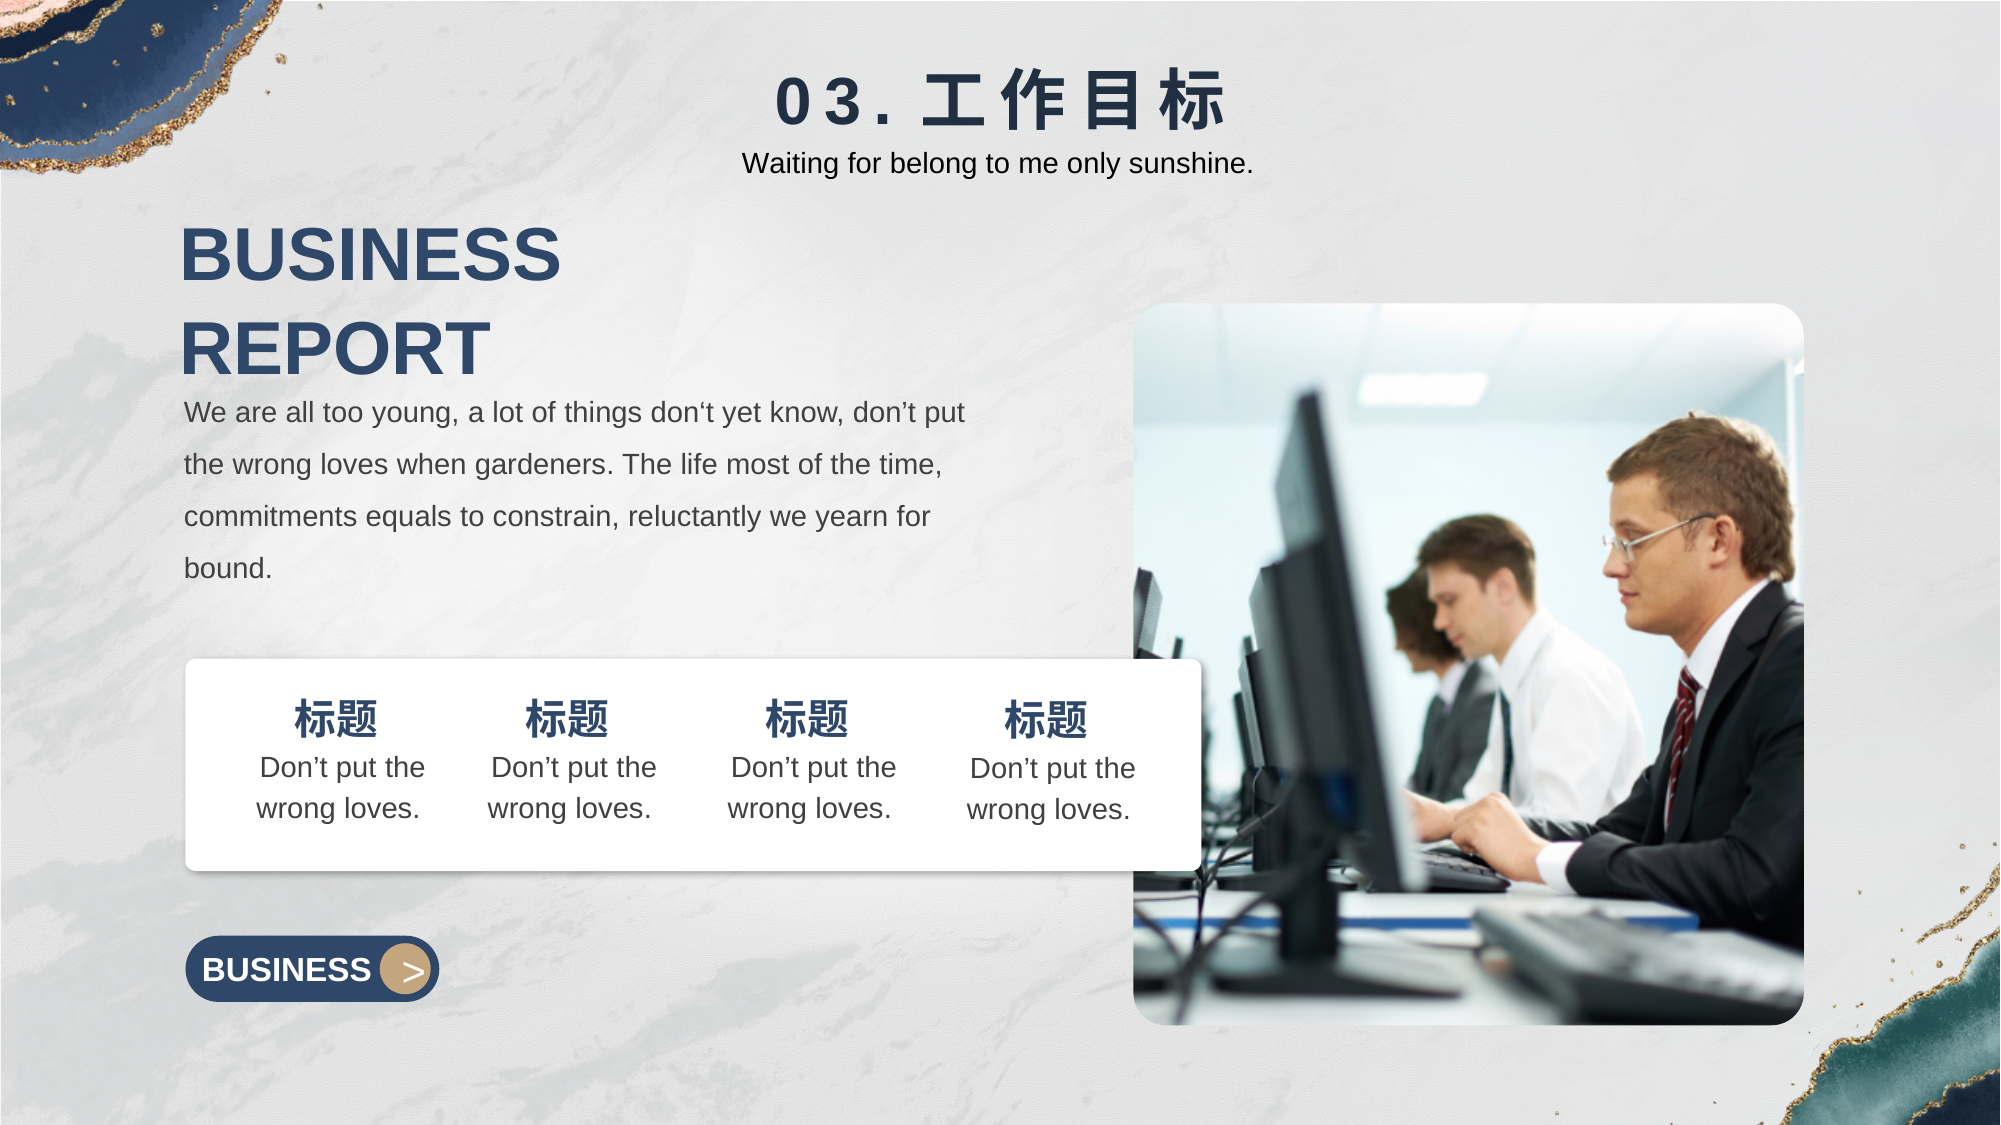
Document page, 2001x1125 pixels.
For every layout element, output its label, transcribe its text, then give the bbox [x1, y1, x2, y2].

text_box We are all too young, a lot of things don‘t yet know, don’t put the wrong loves when gardeners. The life most of the time, commitments equals to constrain, reluctantly we yearn for bound. [168, 498, 437, 592]
text_box [1563, 302, 1805, 752]
picture [0, 0, 2000, 1125]
text_box BUSINESS REPORT [164, 303, 437, 397]
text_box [185, 935, 440, 1002]
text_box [185, 658, 1202, 871]
